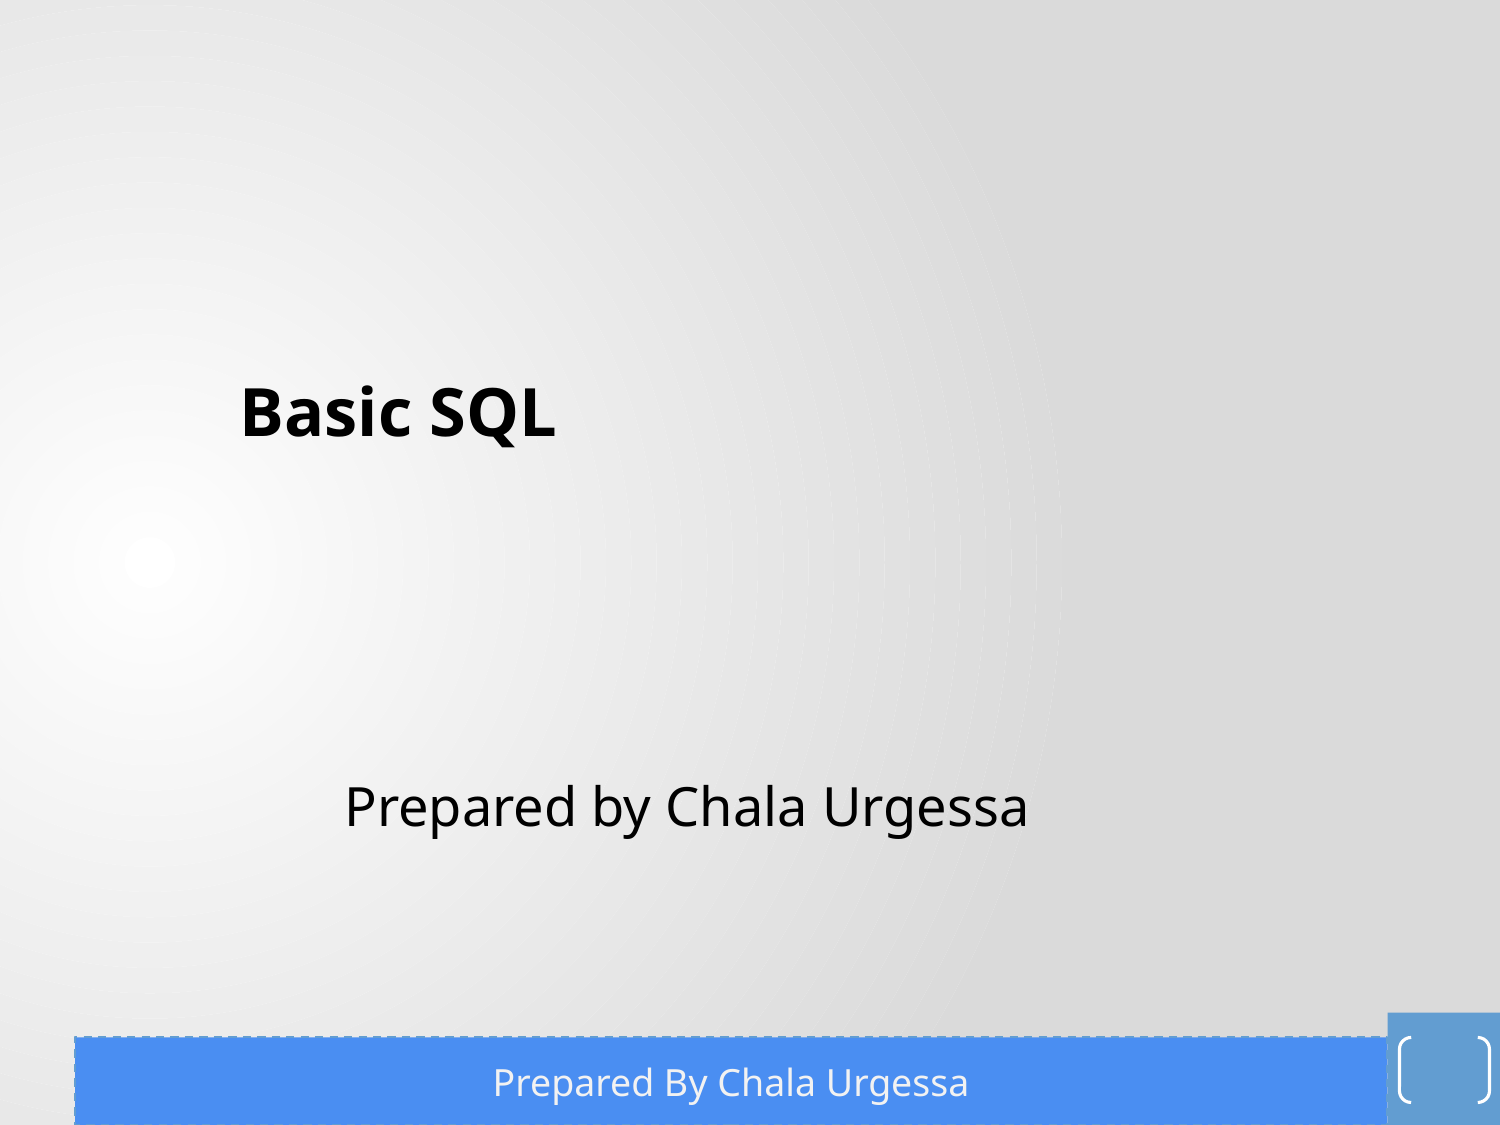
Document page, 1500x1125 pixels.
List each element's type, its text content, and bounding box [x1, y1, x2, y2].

text_box Prepared by Chala Urgessa [49, 687, 1325, 1063]
slide_number [1397, 1035, 1492, 1105]
text_box Basic SQL [224, 362, 1038, 458]
